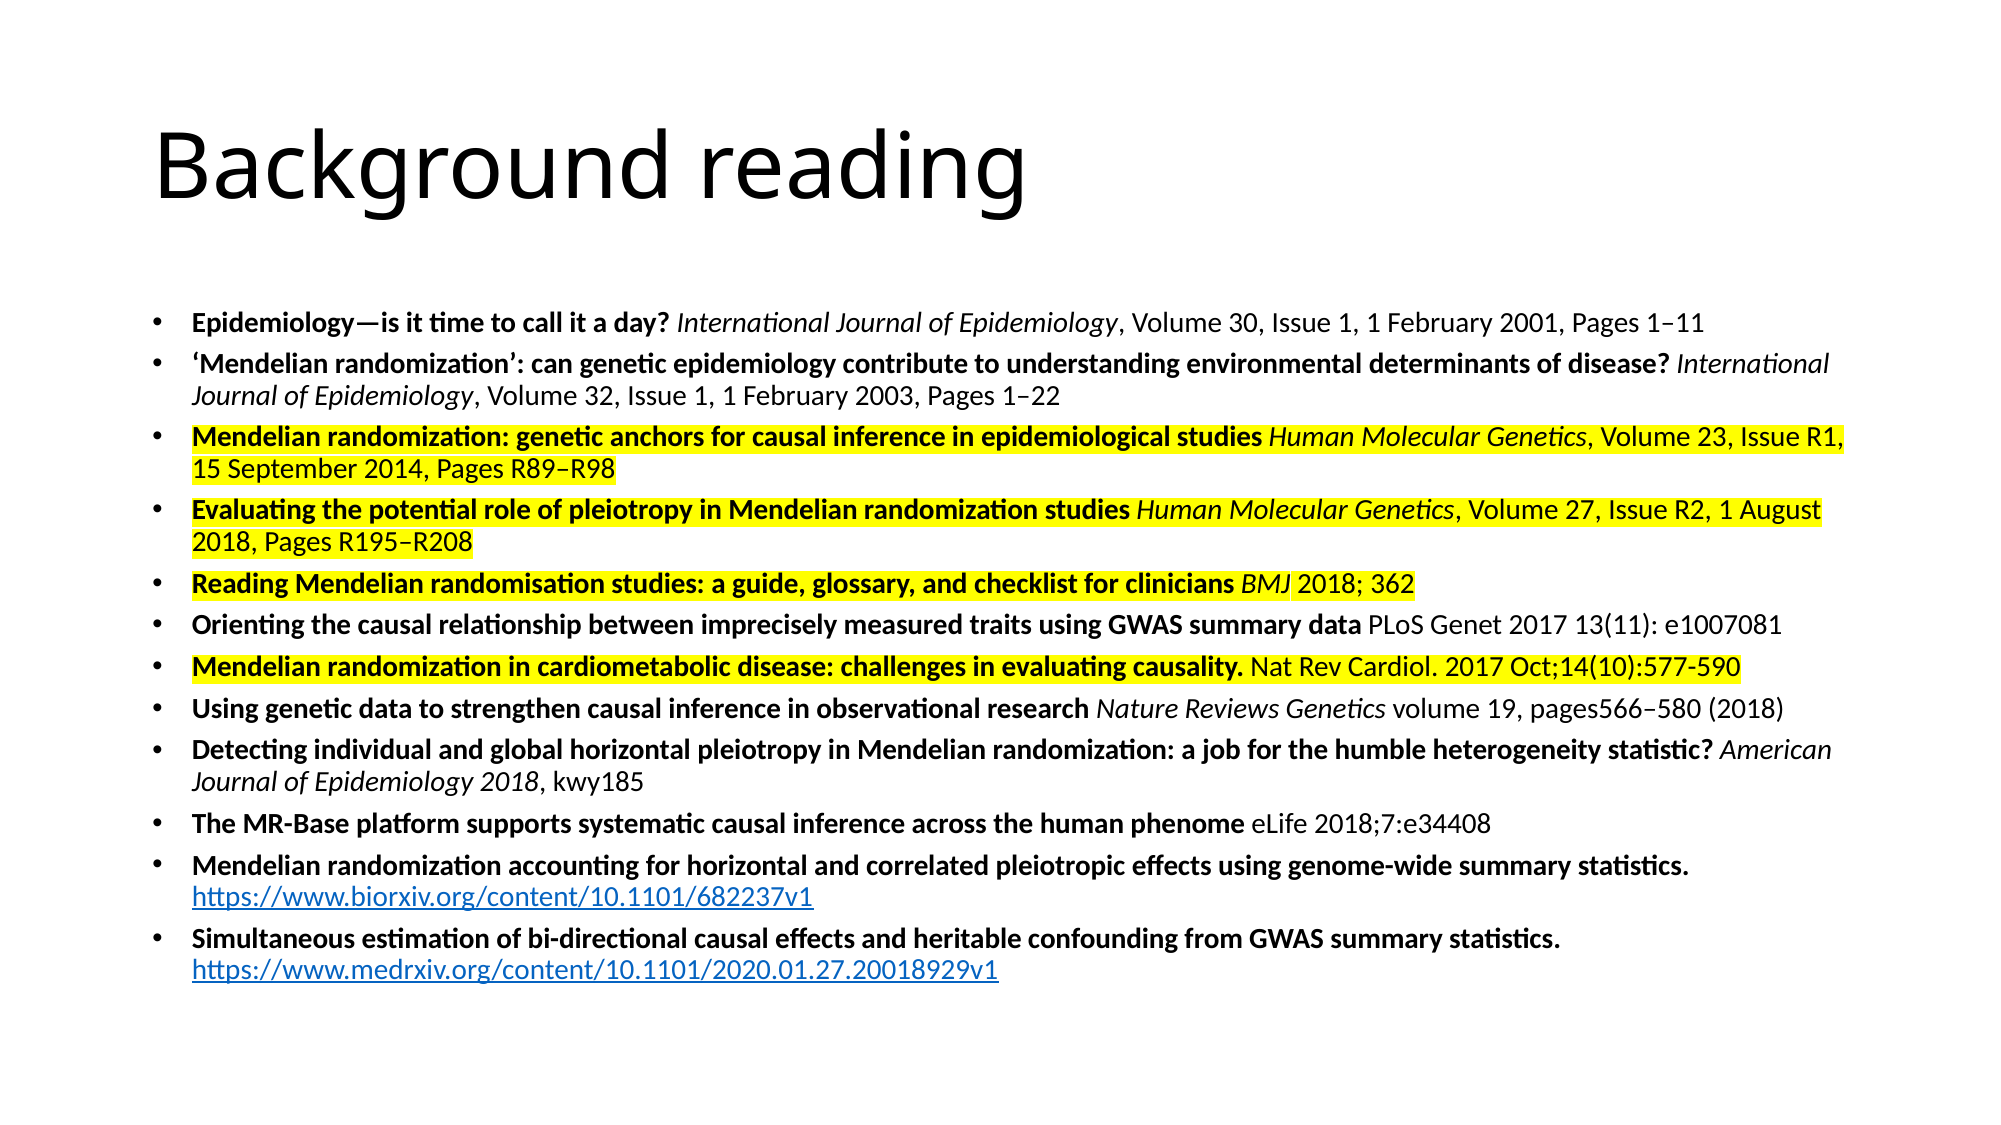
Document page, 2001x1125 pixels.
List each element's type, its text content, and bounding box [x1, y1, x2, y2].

title Background reading [137, 59, 1863, 278]
list Epidemiology—is it time to call it a day? International Journal of Epidemiology, Volume 30, Issue 1, 1 February 2001, Pages 1–11 ‘Mendelian randomization’: can genetic epidemiology contribute to understanding environmental determinants of disease? International Journal of Epidemiology, Volume 32, Issue 1, 1 February 2003, Pages 1–22 Mendelian randomization: genetic anchors for causal inference in epidemiological studies Human Molecular Genetics, Volume 23, Issue R1, 15 September 2014, Pages R89–R98 Evaluating the potential role of pleiotropy in Mendelian randomization studies Human Molecular Genetics, Volume 27, Issue R2, 1 August 2018, Pages R195–R208 Reading Mendelian randomisation studies: a guide, glossary, and checklist for clinicians BMJ 2018; 362 Orienting the causal relationship between imprecisely measured traits using GWAS summary data PLoS Genet 2017 13(11): e1007081 Mendelian randomization in cardiometabolic disease: challenges in evaluating causality. Nat Rev Cardiol. 2017 Oct;14(10):577-590 Using genetic data to strengthen causal inference in observational research Nature Reviews Genetics volume 19, pages566–580 (2018) Detecting individual and global horizontal pleiotropy in Mendelian randomization: a job for the humble heterogeneity statistic? American Journal of Epidemiology 2018, kwy185 The MR-Base platform supports systematic causal inference across the human phenome eLife 2018;7:e34408 Mendelian randomization accounting for horizontal and correlated pleiotropic effects using genome-wide summary statistics. https://www.biorxiv.org/content/10.1101/682237v1 Simultaneous estimation of bi-directional causal effects and heritable confounding from GWAS summary statistics. https://www.medrxiv.org/content/10.1101/2020.01.27.20018929v1 [137, 299, 1863, 1014]
